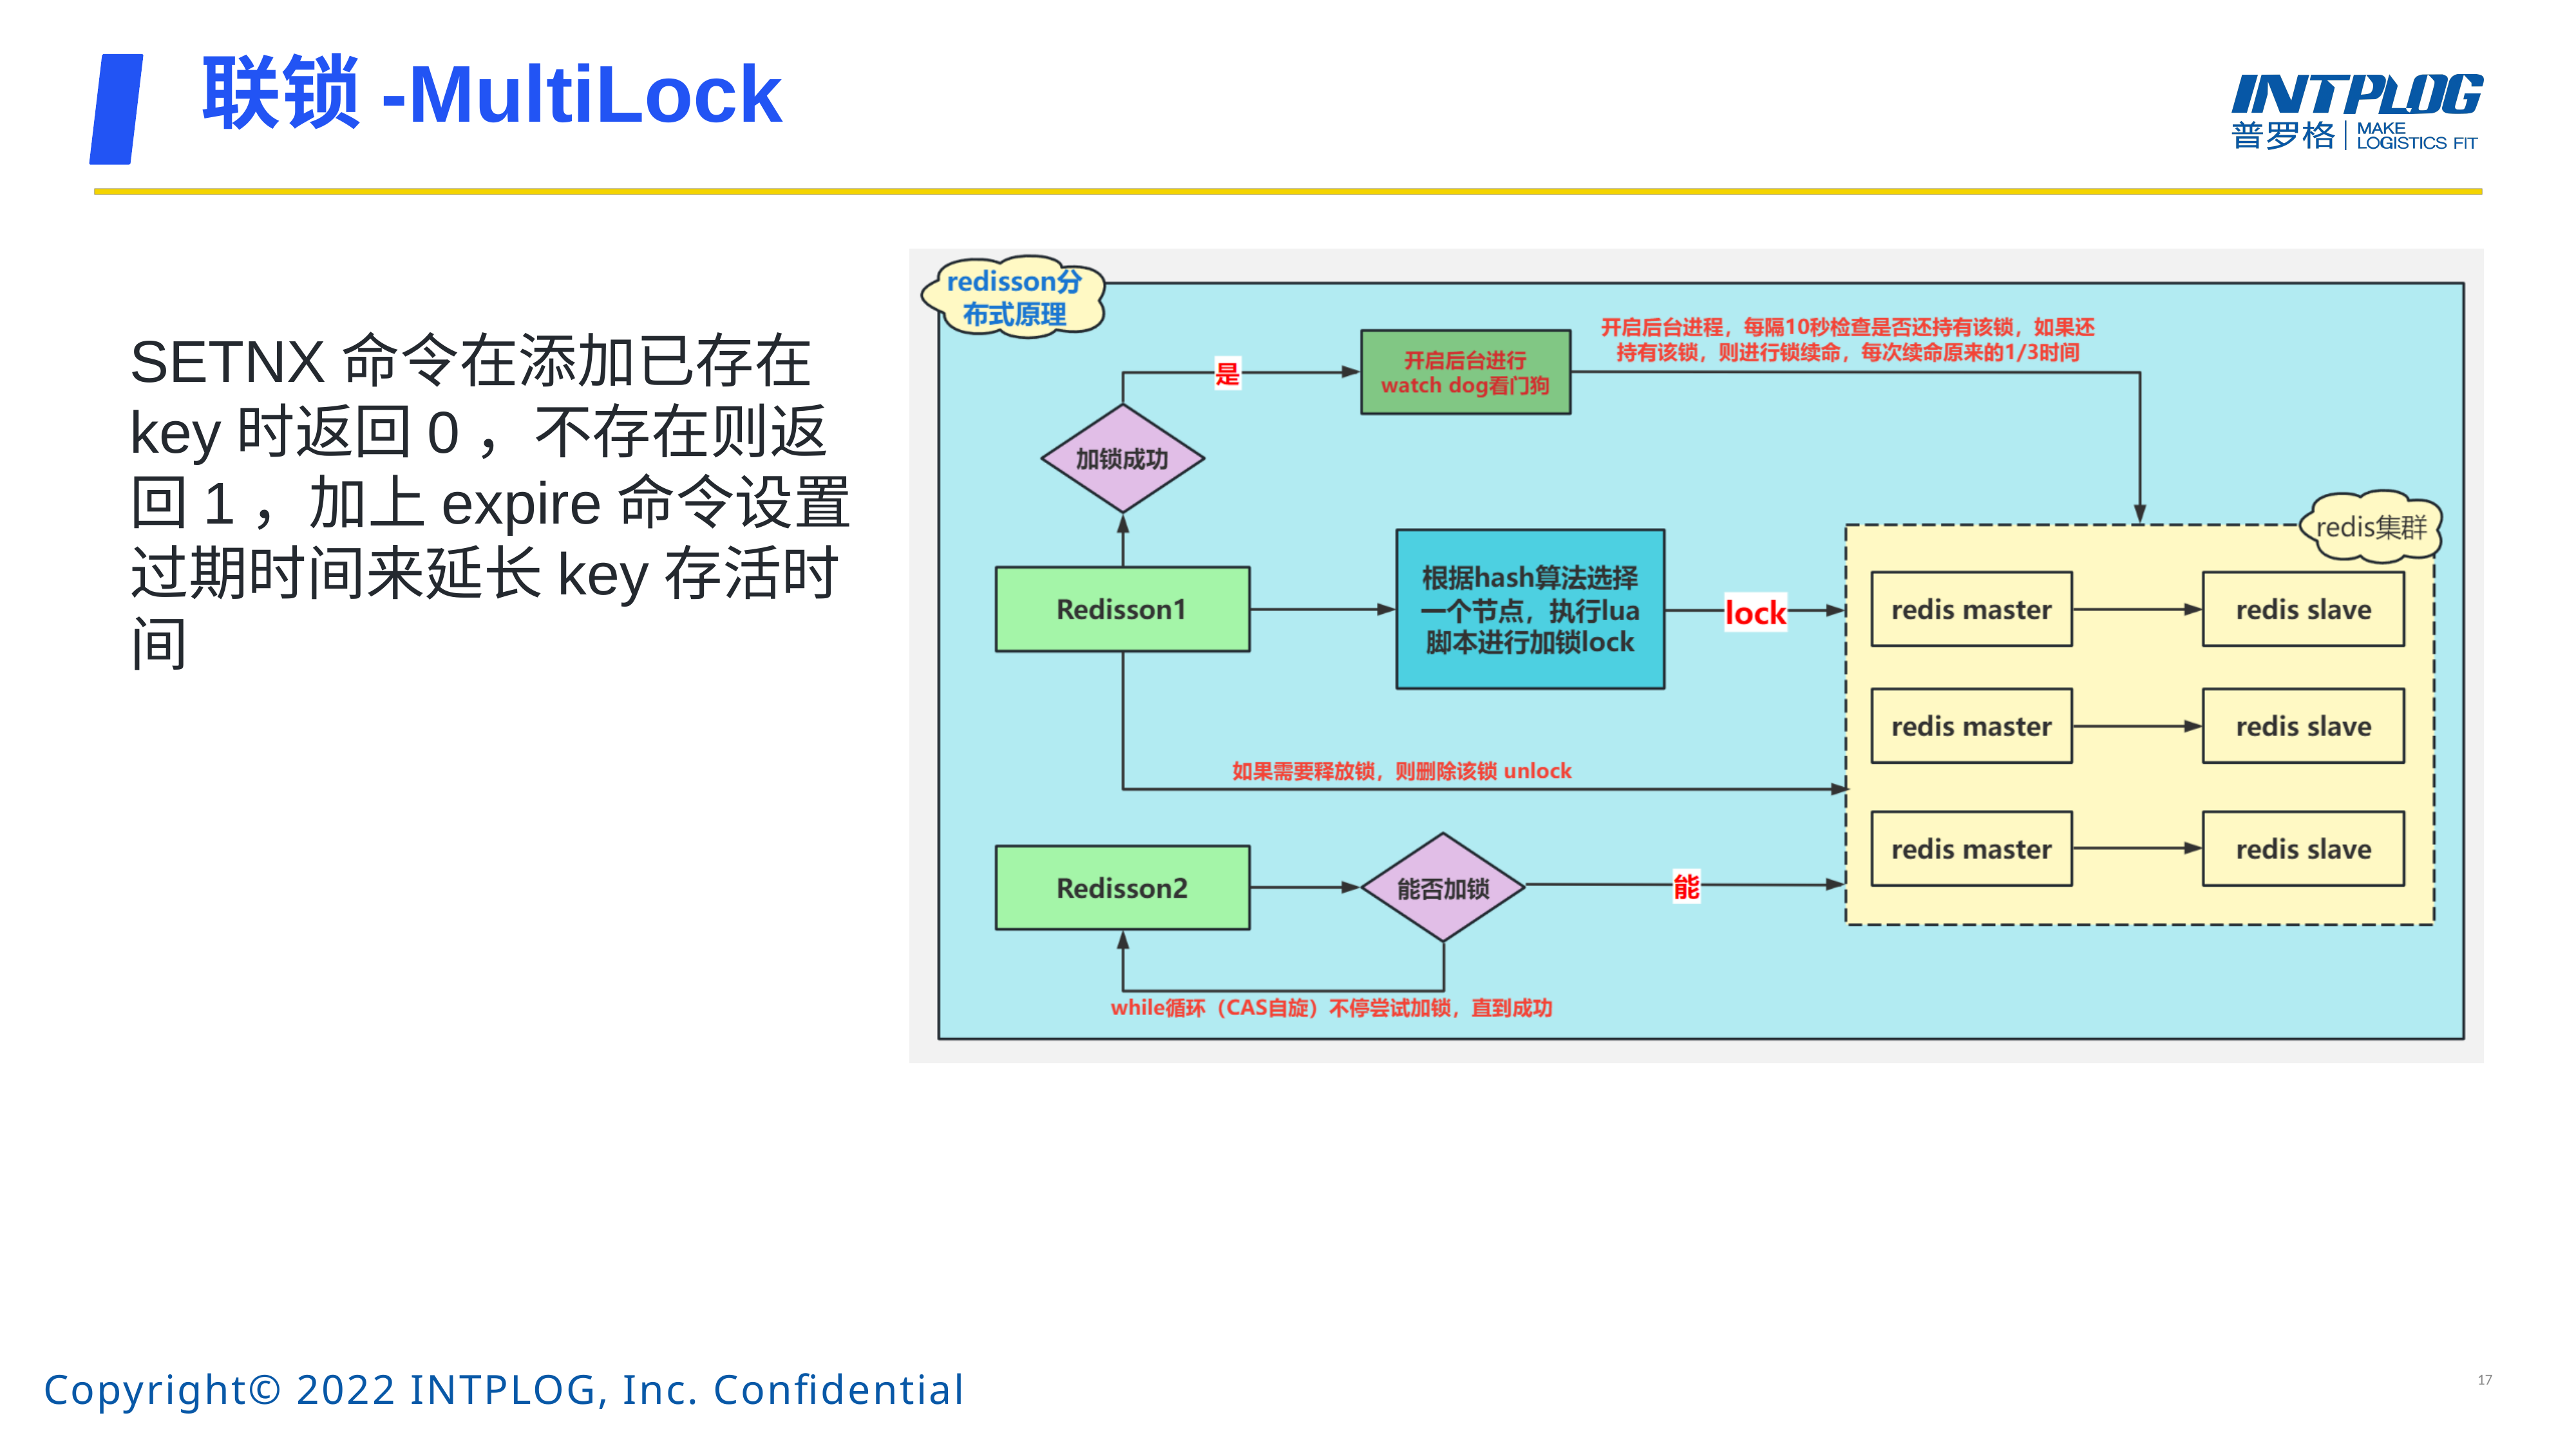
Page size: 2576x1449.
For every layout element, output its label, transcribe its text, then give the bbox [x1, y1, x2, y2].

picture [2231, 74, 2484, 150]
text_box [89, 53, 144, 165]
picture [92, 186, 2484, 196]
text_box 联锁-MultiLock [191, 36, 1965, 133]
picture [909, 249, 2484, 1064]
text_box SETNX命令在添加已存在key时返回0，不存在则返回1，加上expire命令设置过期时间来延长key存活时间 [120, 318, 873, 683]
